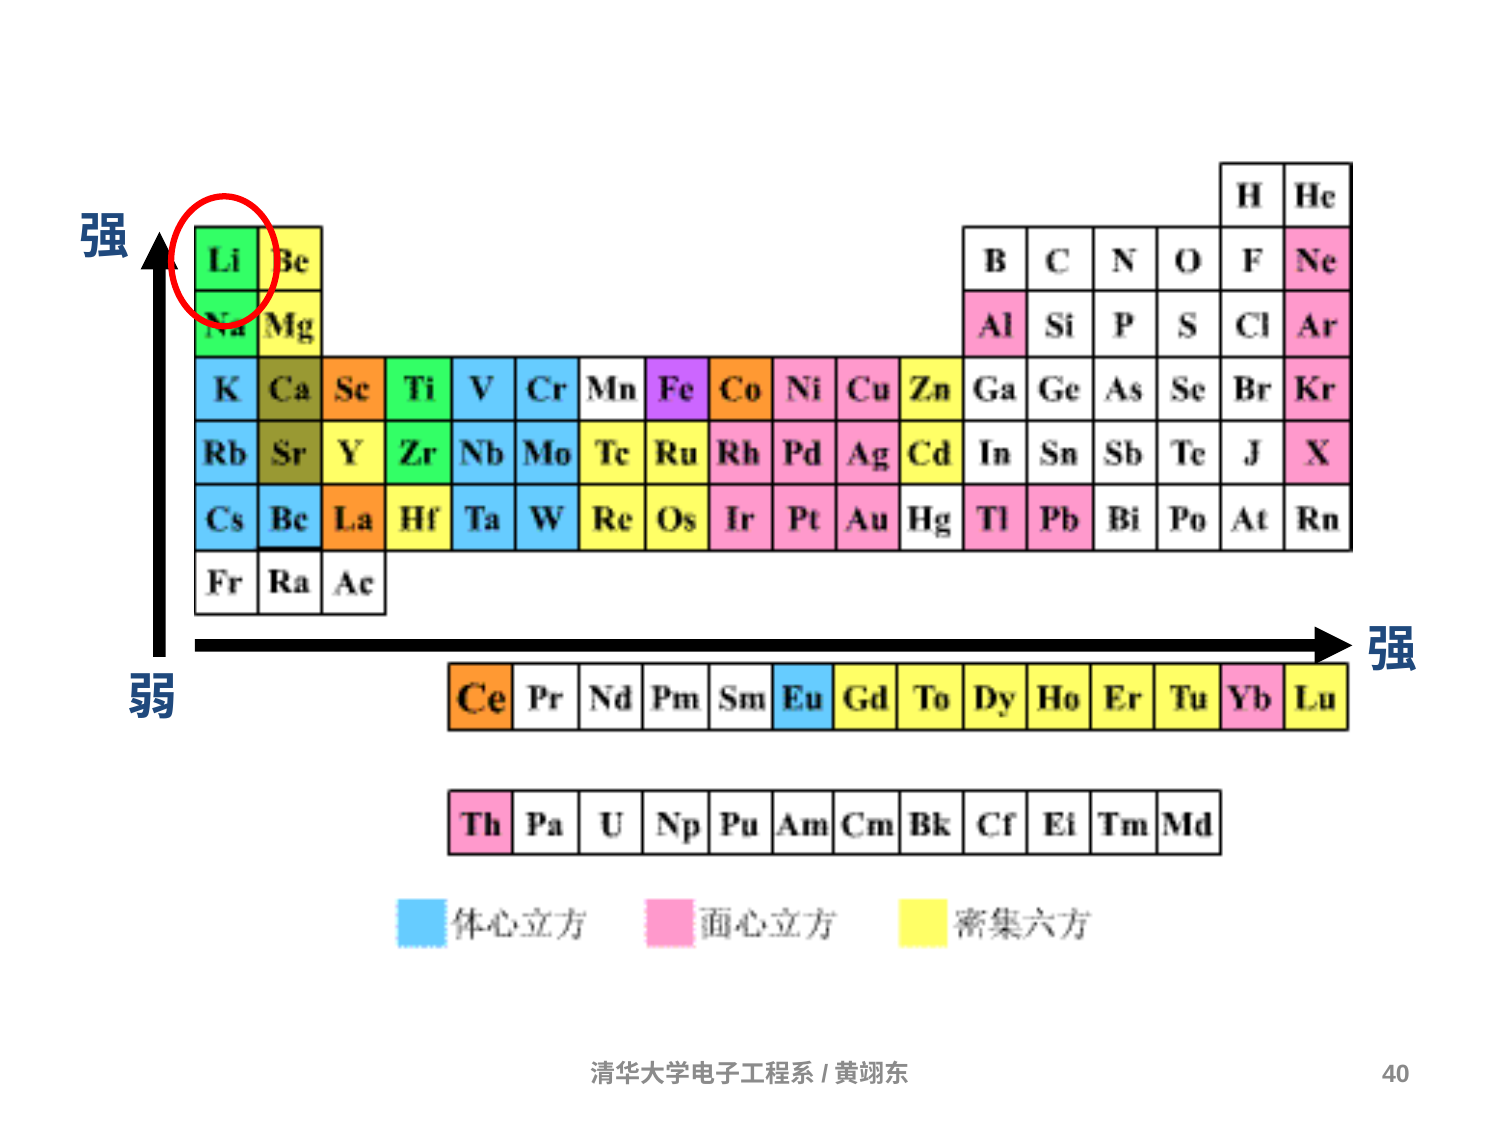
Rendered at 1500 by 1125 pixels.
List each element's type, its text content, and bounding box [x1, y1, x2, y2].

text_box 弱 [112, 656, 189, 732]
slide_number 40 [1074, 1042, 1425, 1103]
picture [194, 160, 1353, 1033]
footer 清华大学电子工程系/黄翊东 [512, 1042, 988, 1103]
text_box [171, 212, 189, 310]
text_box 强 [65, 196, 145, 272]
text_box 强 [1357, 609, 1433, 685]
text_box [153, 231, 166, 656]
